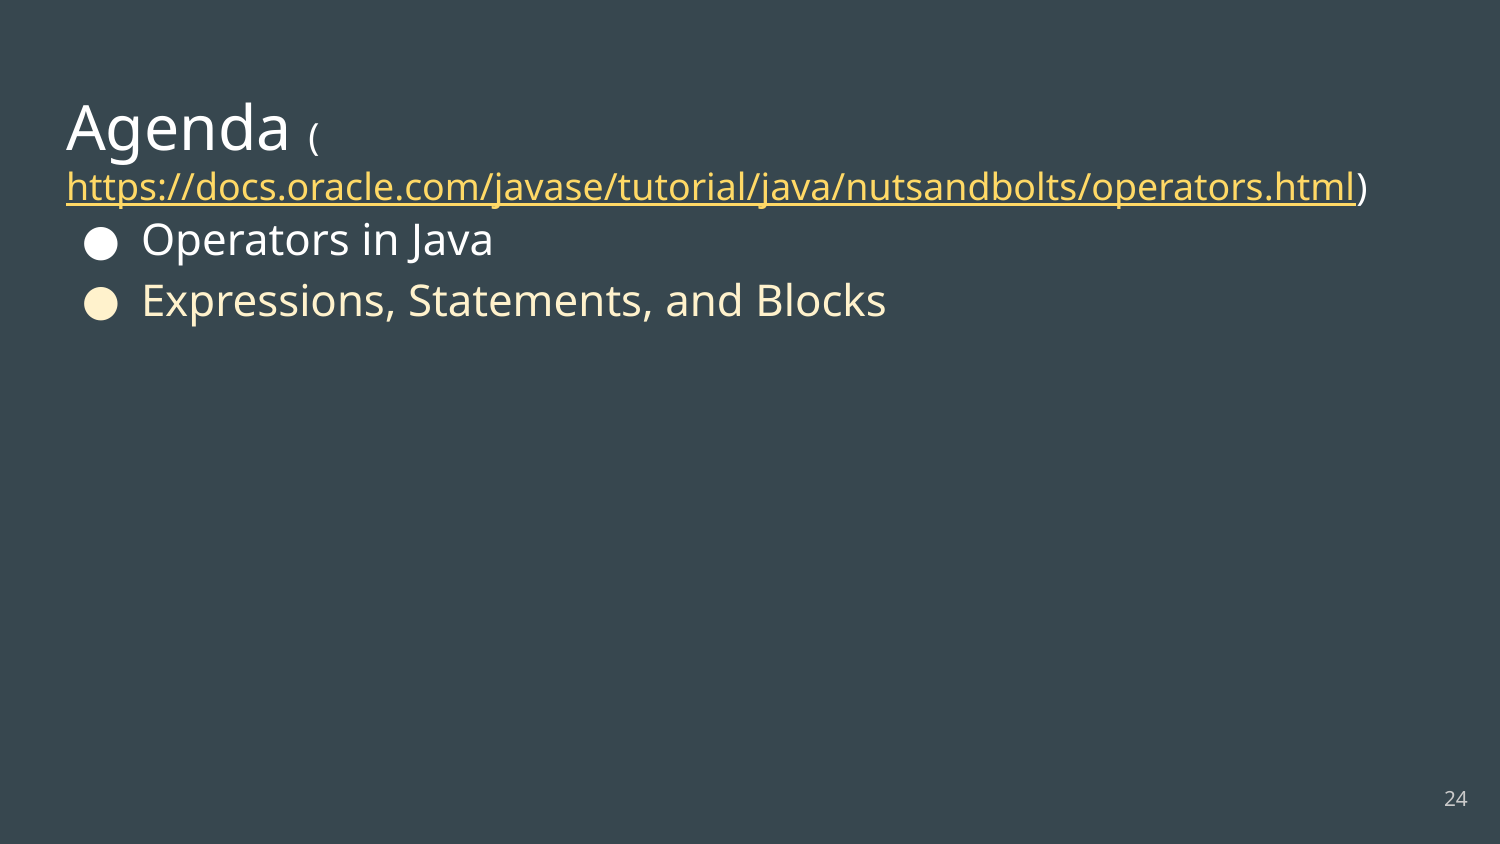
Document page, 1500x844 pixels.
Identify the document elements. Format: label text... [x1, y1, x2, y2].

slide_number ‹#› [1392, 767, 1483, 833]
list Operators in Java Expressions, Statements, and Blocks [51, 189, 1449, 750]
title Agenda (https://docs.oracle.com/javase/tutorial/java/nutsandbolts/operators.html) [51, 72, 1449, 167]
